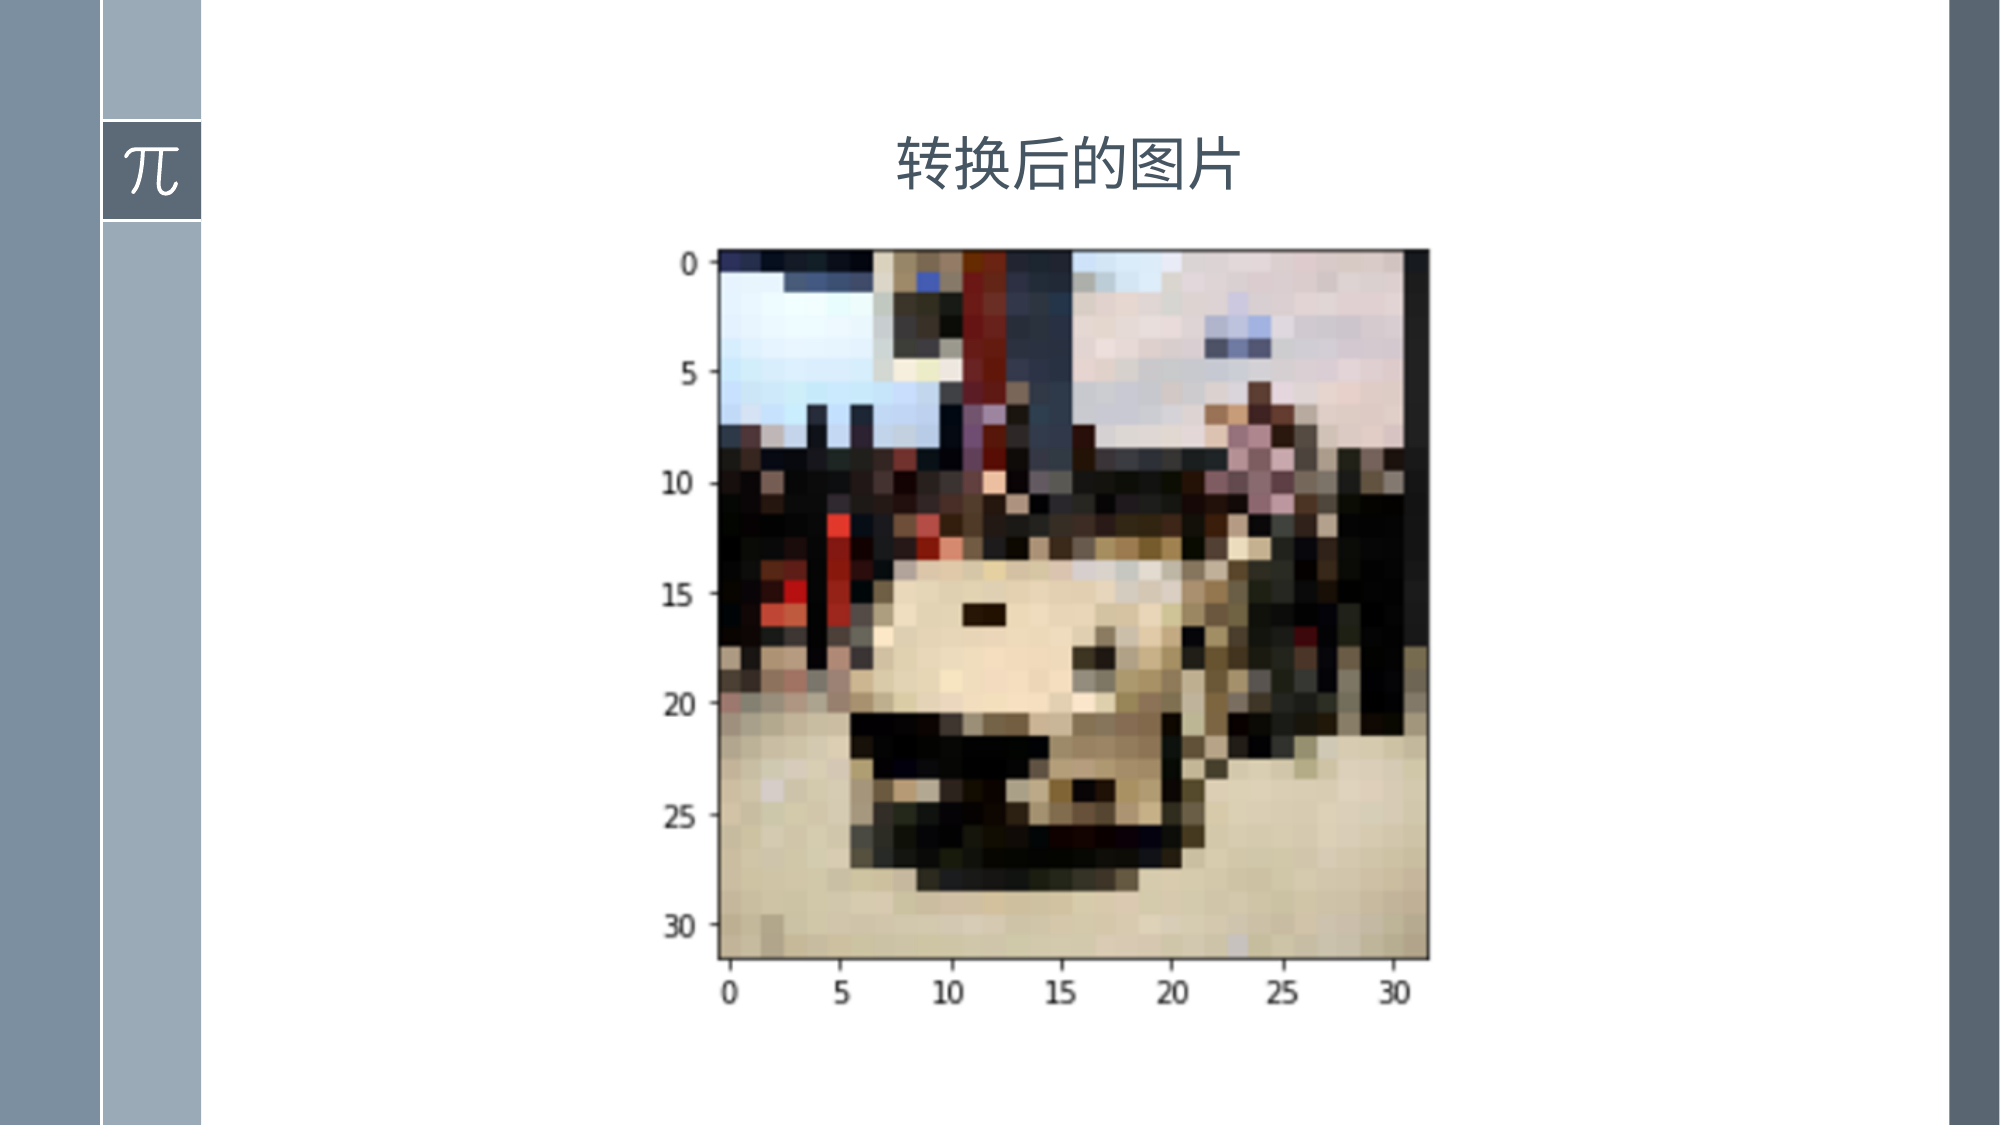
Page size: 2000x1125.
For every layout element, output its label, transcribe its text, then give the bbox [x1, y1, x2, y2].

text_box 转换后的图片 [314, 120, 1827, 205]
picture [609, 205, 1544, 1040]
